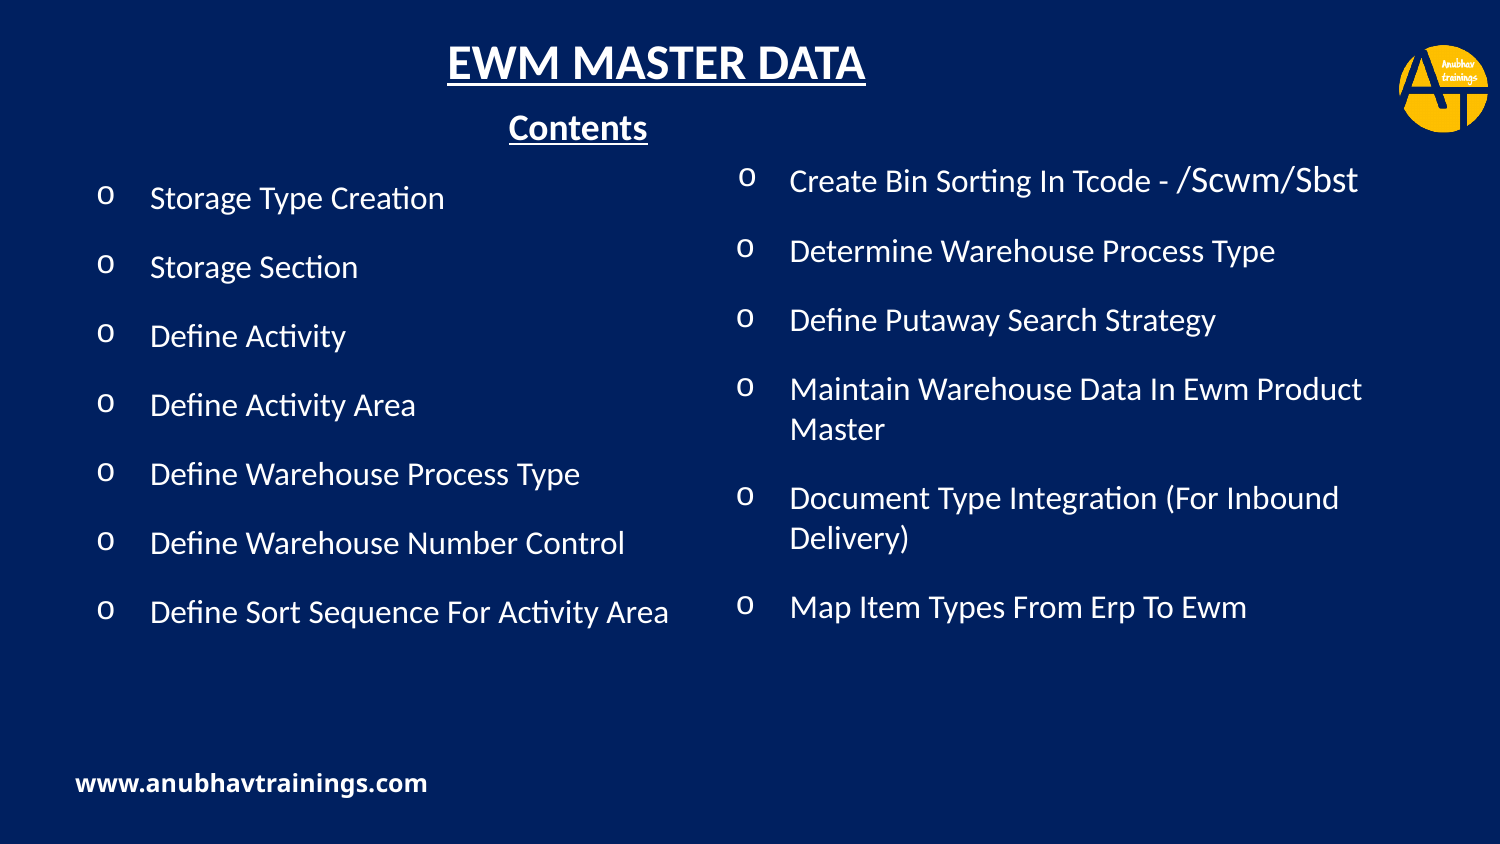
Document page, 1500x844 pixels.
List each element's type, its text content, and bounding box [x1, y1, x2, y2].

text_box Create Bin Sorting In Tcode - /Scwm/Sbst Determine Warehouse Process Type Define Putaway Search Strategy Maintain Warehouse Data In Ewm Product Master Document Type Integration (For Inbound Delivery) Map Item Types From Erp To Ewm [699, 140, 1467, 641]
text_box Contents [493, 84, 1078, 224]
list Storage Type Creation Storage Section Define Activity Define Activity Area Define Warehouse Process Type Define Warehouse Number Control Define Sort Sequence For Activity Area [75, 168, 1425, 691]
text_box EWM MASTER DATA [432, 10, 950, 105]
picture [1390, 39, 1493, 140]
